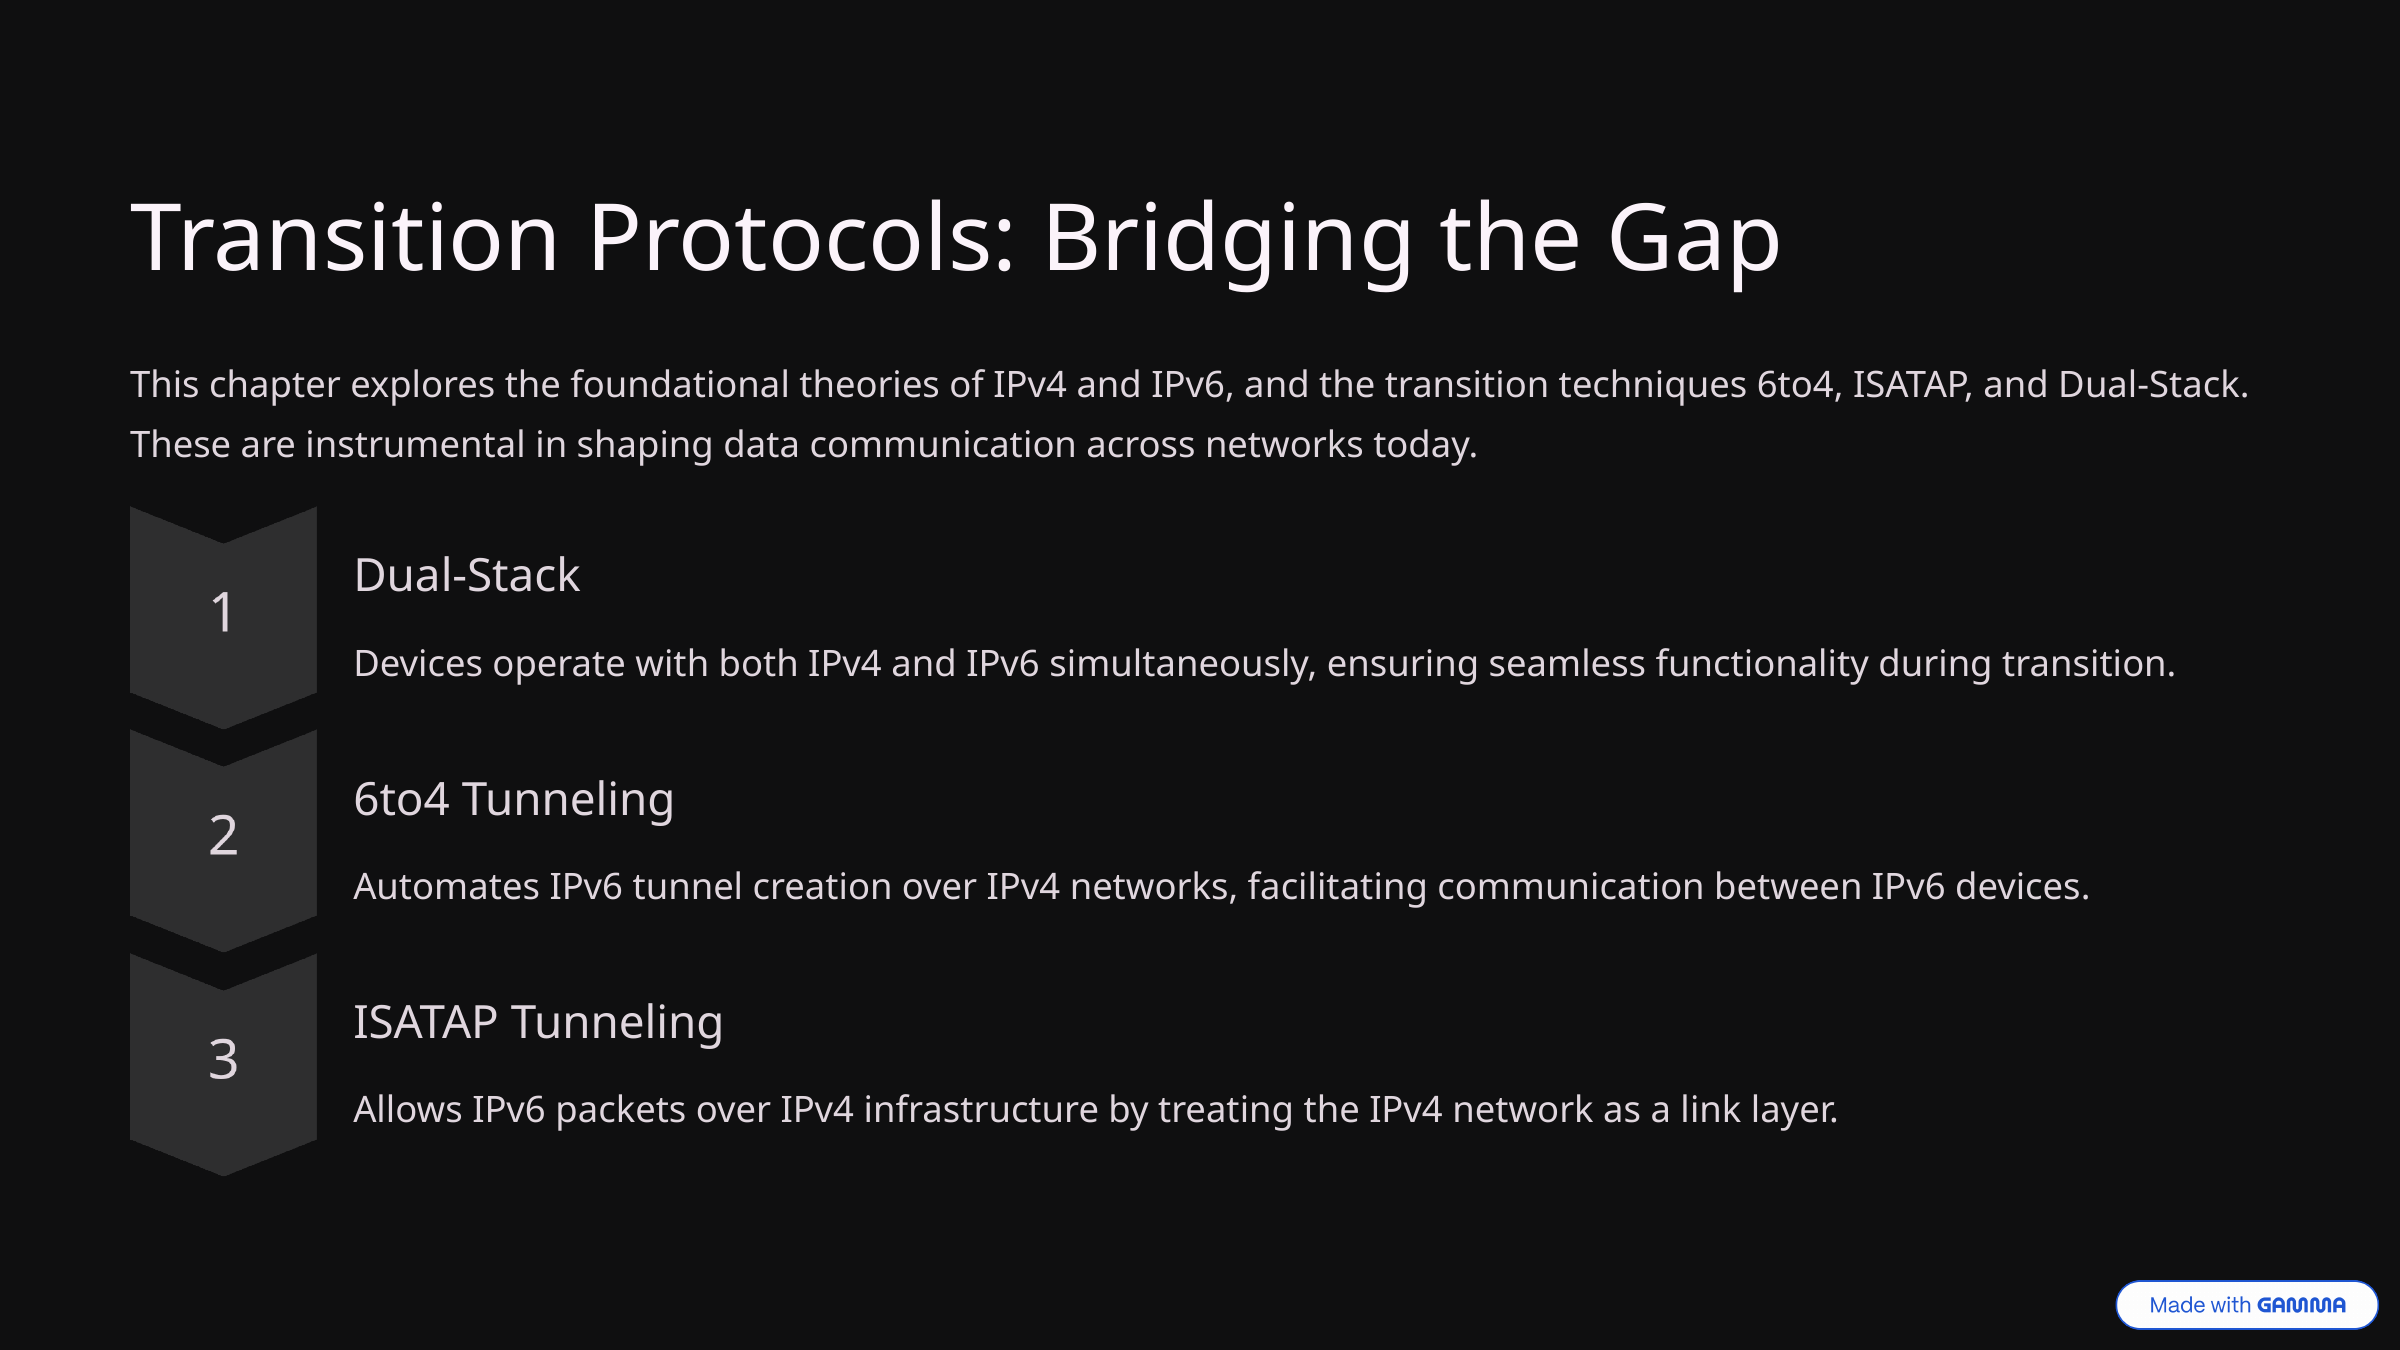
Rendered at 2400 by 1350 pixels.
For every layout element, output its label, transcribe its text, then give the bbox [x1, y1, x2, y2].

text_box Devices operate with both IPv4 and IPv6 simultaneously, ensuring seamless functionality during transition. [353, 624, 2270, 684]
text_box Dual-Stack [353, 543, 819, 602]
text_box 6to4 Tunneling [353, 767, 819, 826]
text_box This chapter explores the foundational theories of IPv4 and IPv6, and the transition techniques 6to4, ISATAP, and Dual-Stack. These are instrumental in shaping data communication across networks today. [130, 345, 2270, 465]
text_box Allows IPv6 packets over IPv4 infrastructure by treating the IPv4 network as a link layer. [353, 1070, 2270, 1131]
text_box ISATAP Tunneling [353, 990, 819, 1049]
picture [2106, 1271, 2389, 1339]
text_box Transition Protocols: Bridging the Gap [130, 173, 2251, 290]
picture [130, 506, 317, 1177]
text_box Automates IPv6 tunnel creation over IPv4 networks, facilitating communication between IPv6 devices. [353, 847, 2270, 907]
